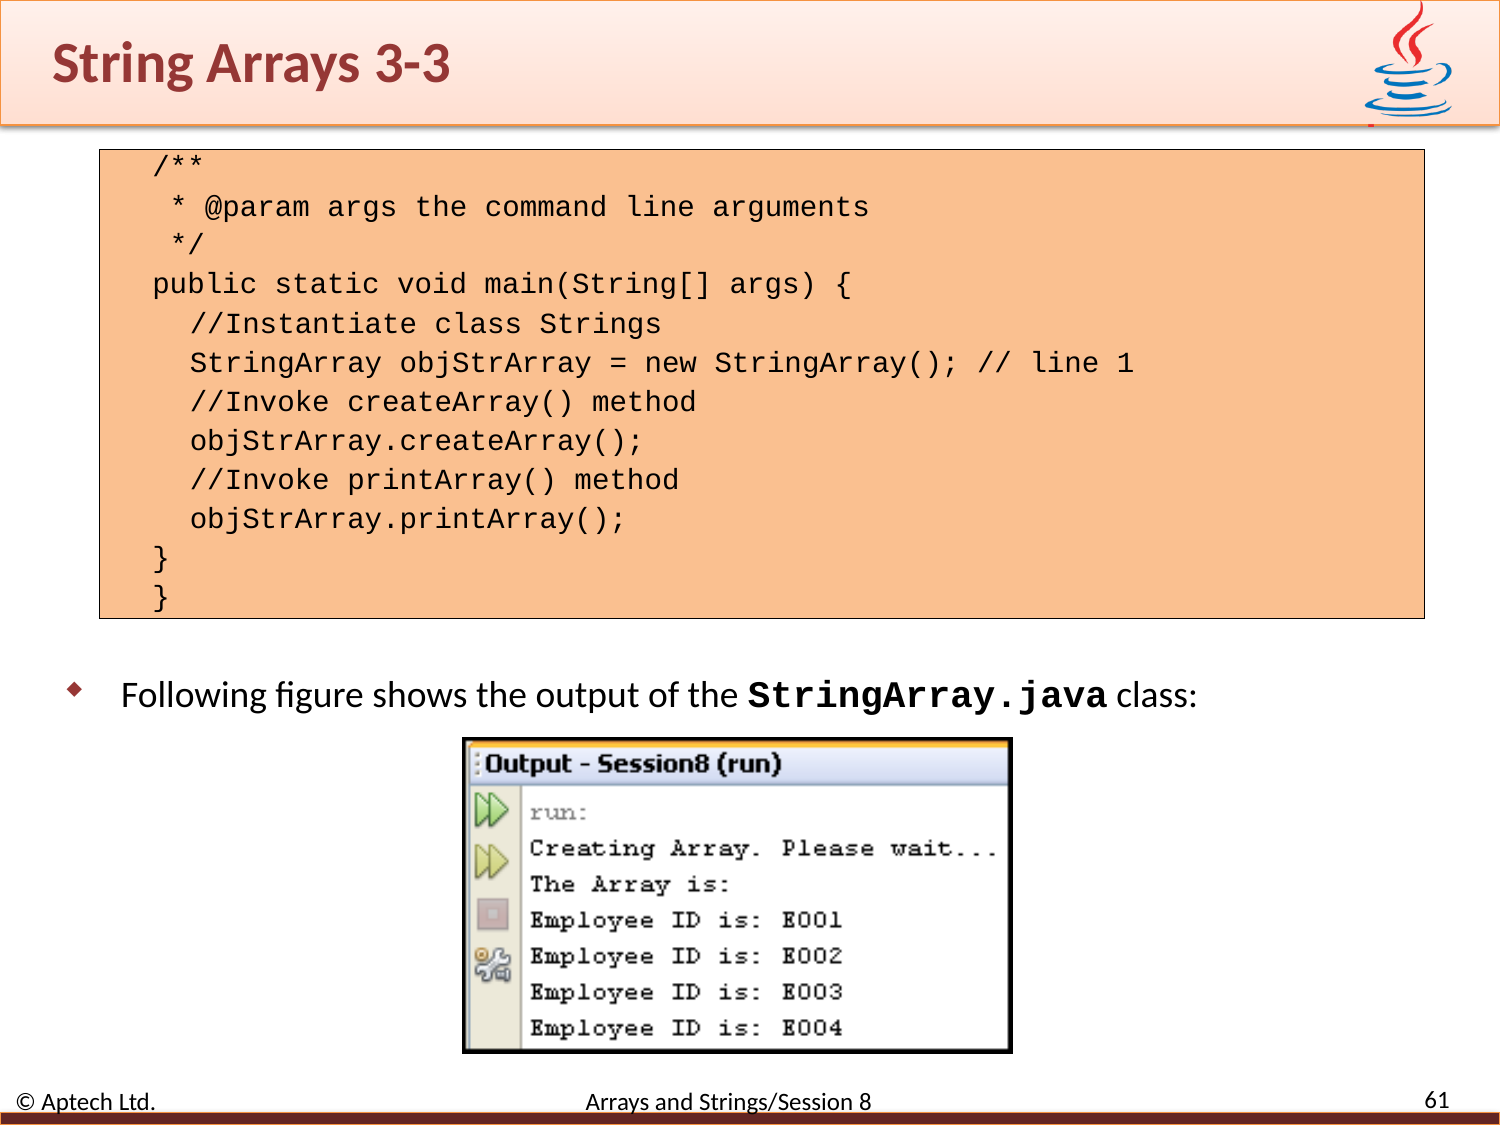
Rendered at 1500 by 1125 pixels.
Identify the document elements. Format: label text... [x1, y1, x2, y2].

text_box /** * @param args the command line arguments */ public static void main(String[] args) { //Instantiate class Strings StringArray objStrArray = new StringArray(); // line 1 //Invoke createArray() method objStrArray.createArray(); //Invoke printArray() method objStrArray.printArray(); } } [99, 149, 1425, 619]
title String Arrays 3-3 [37, 24, 1288, 93]
text_box Following figure shows the output of the StringArray.java class: [49, 662, 1463, 763]
picture [1362, 0, 1454, 127]
slide_number 61 [1337, 1084, 1465, 1113]
footer © Aptech Ltd. Arrays and Strings/Session 8 [0, 1087, 1325, 1113]
picture [462, 737, 1013, 1055]
